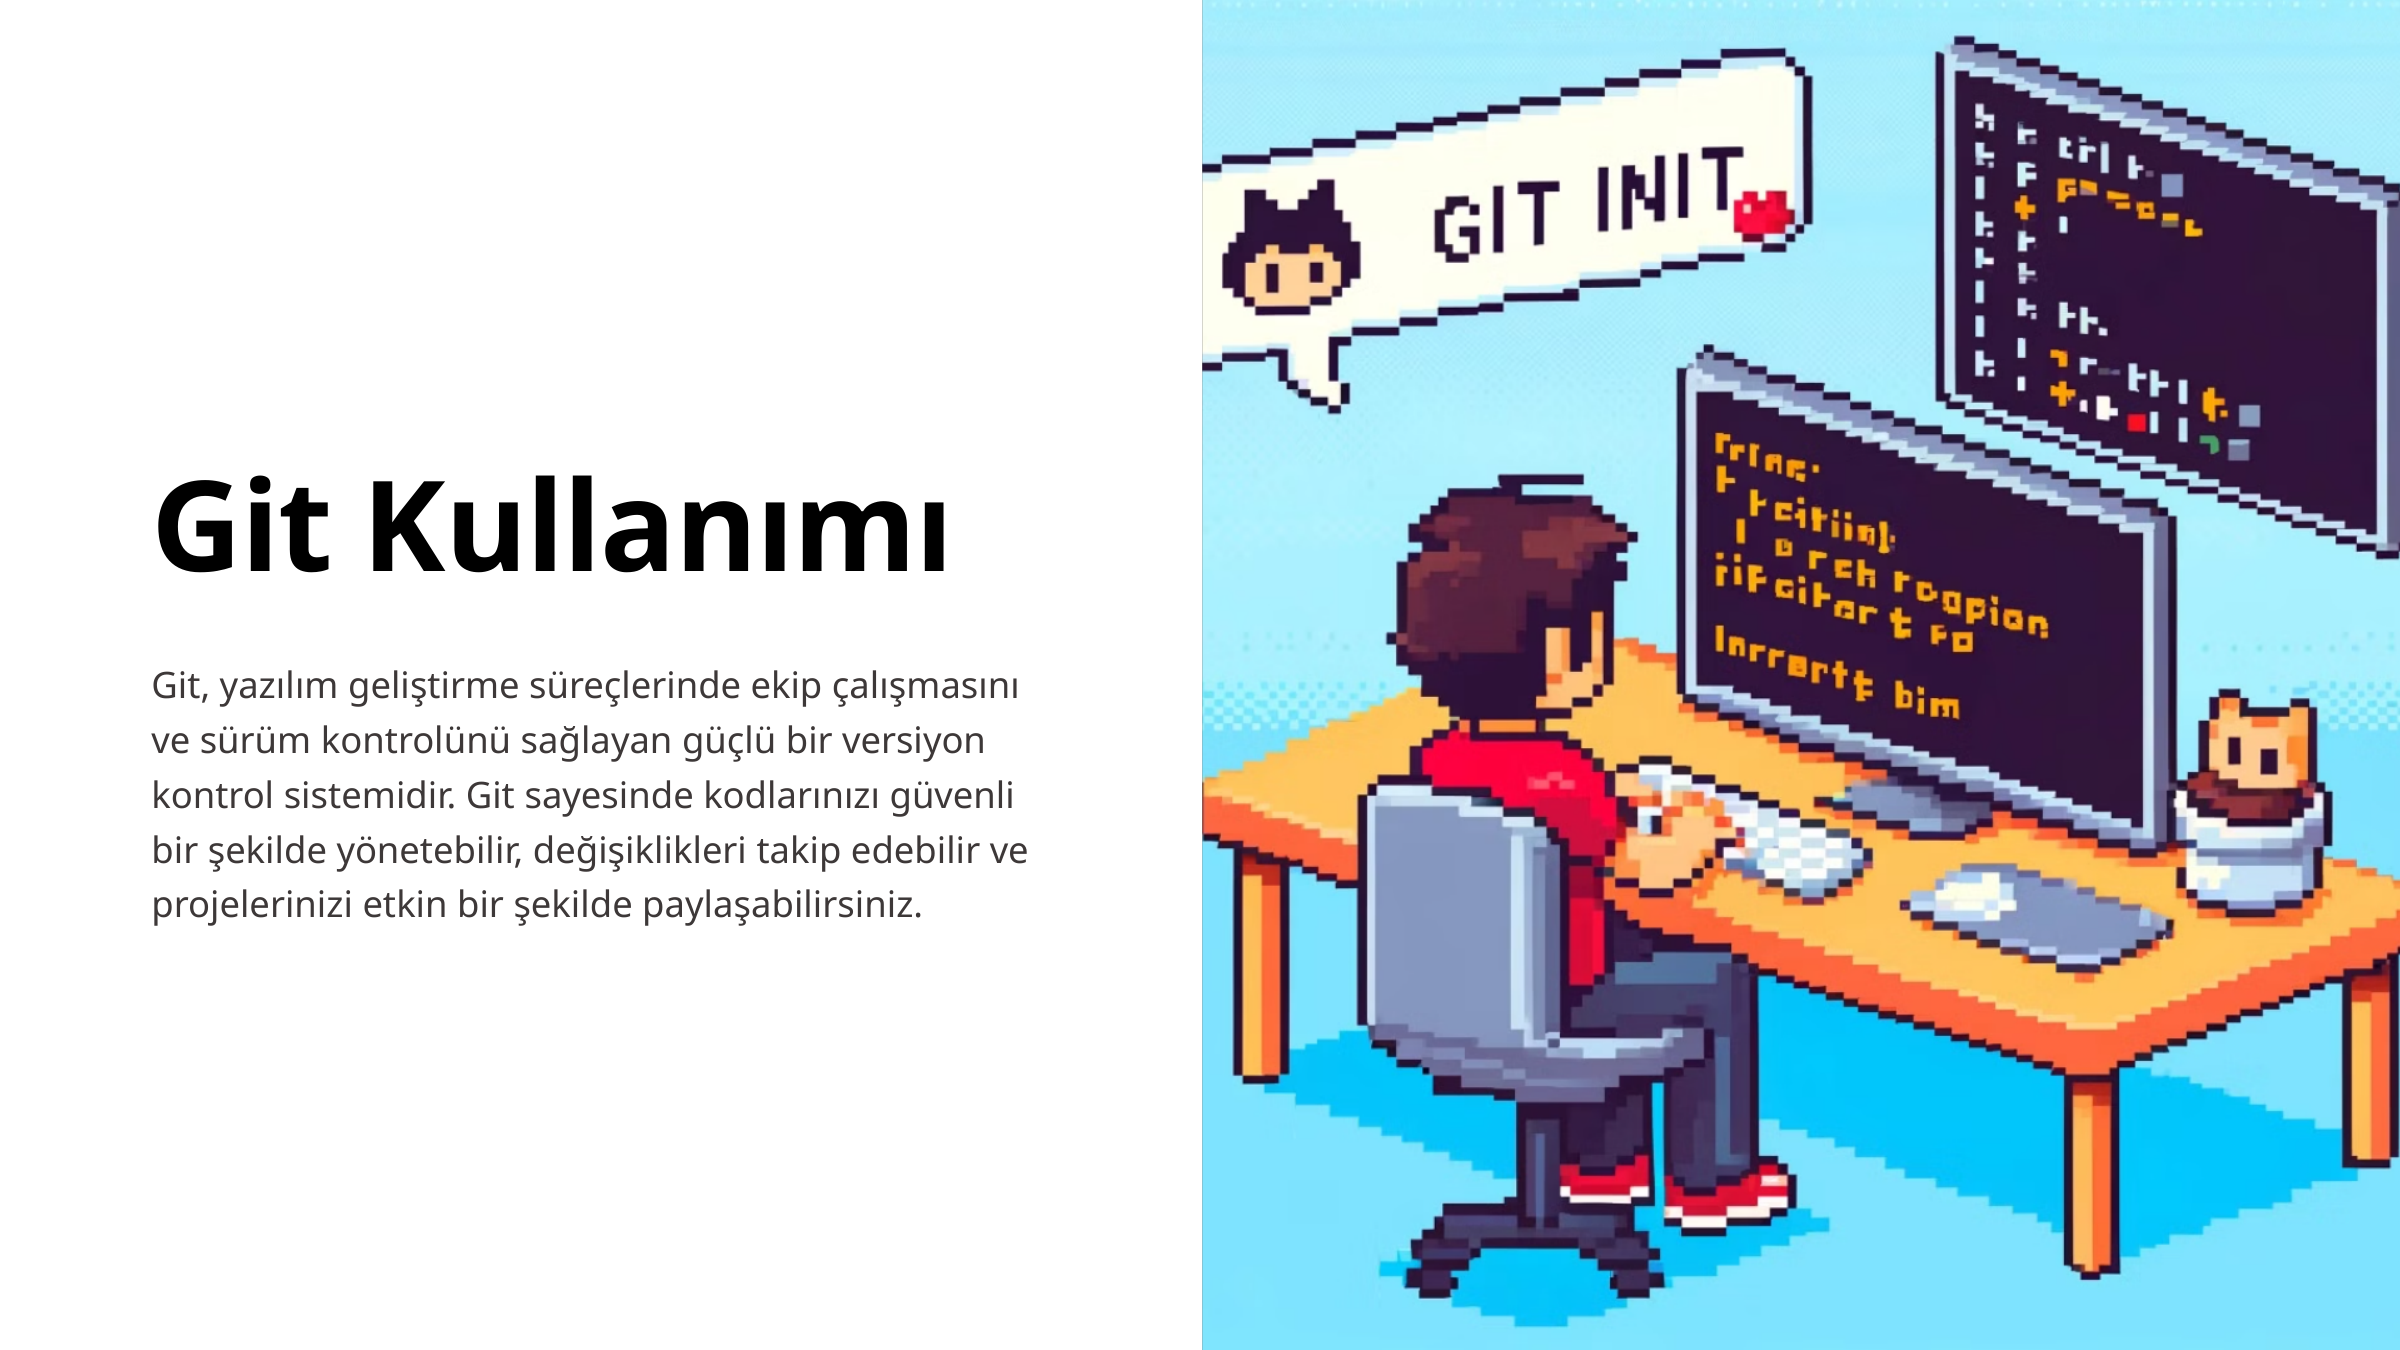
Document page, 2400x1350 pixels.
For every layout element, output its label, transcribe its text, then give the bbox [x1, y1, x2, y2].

text_box Git Kullanımı [136, 432, 1064, 590]
text_box Git, yazılım geliştirme süreçlerinde ekip çalışmasını ve sürüm kontrolünü sağlayan güçlü bir versiyon kontrol sistemidir. Git sayesinde kodlarınızı güvenli bir şekilde yönetebilir, değişiklikleri takip edebilir ve projelerinizi etkin bir şekilde paylaşabilirsiniz. [136, 644, 1064, 918]
text_box [0, 0, 1201, 1350]
picture [1201, 0, 2400, 1350]
